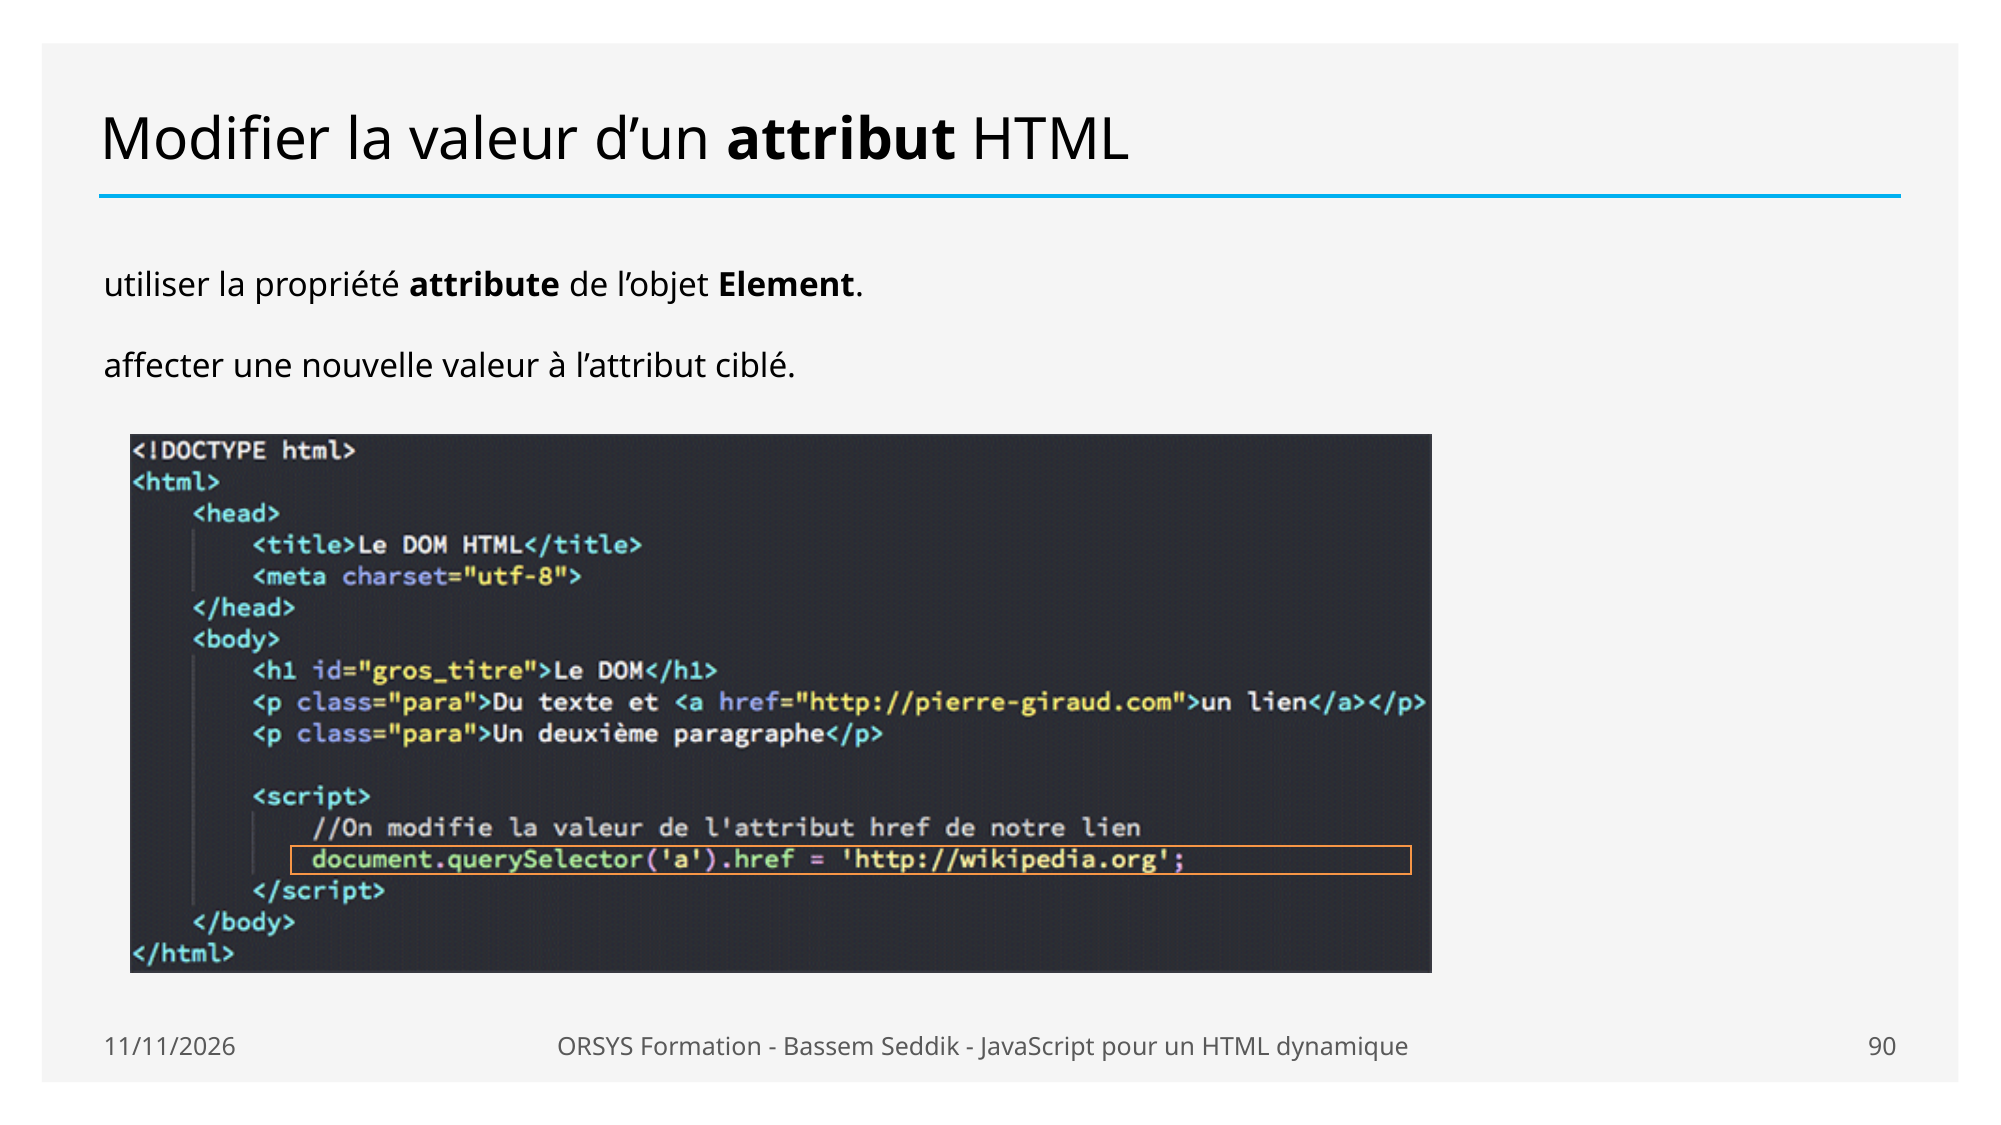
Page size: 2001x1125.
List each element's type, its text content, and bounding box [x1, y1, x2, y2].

picture [130, 434, 1432, 973]
title Modifier la valeur d’un attribut HTML [85, 73, 1888, 179]
footer ORSYS Formation - Bassem Seddik - JavaScript pour un HTML dynamique [340, 1017, 1626, 1078]
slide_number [88, 1017, 340, 1078]
list utiliser la propriété attribute de l’objet Element. affecter une nouvelle valeur à l’attribut ciblé. [88, 235, 1627, 982]
slide_number 90 [1626, 1017, 1912, 1078]
